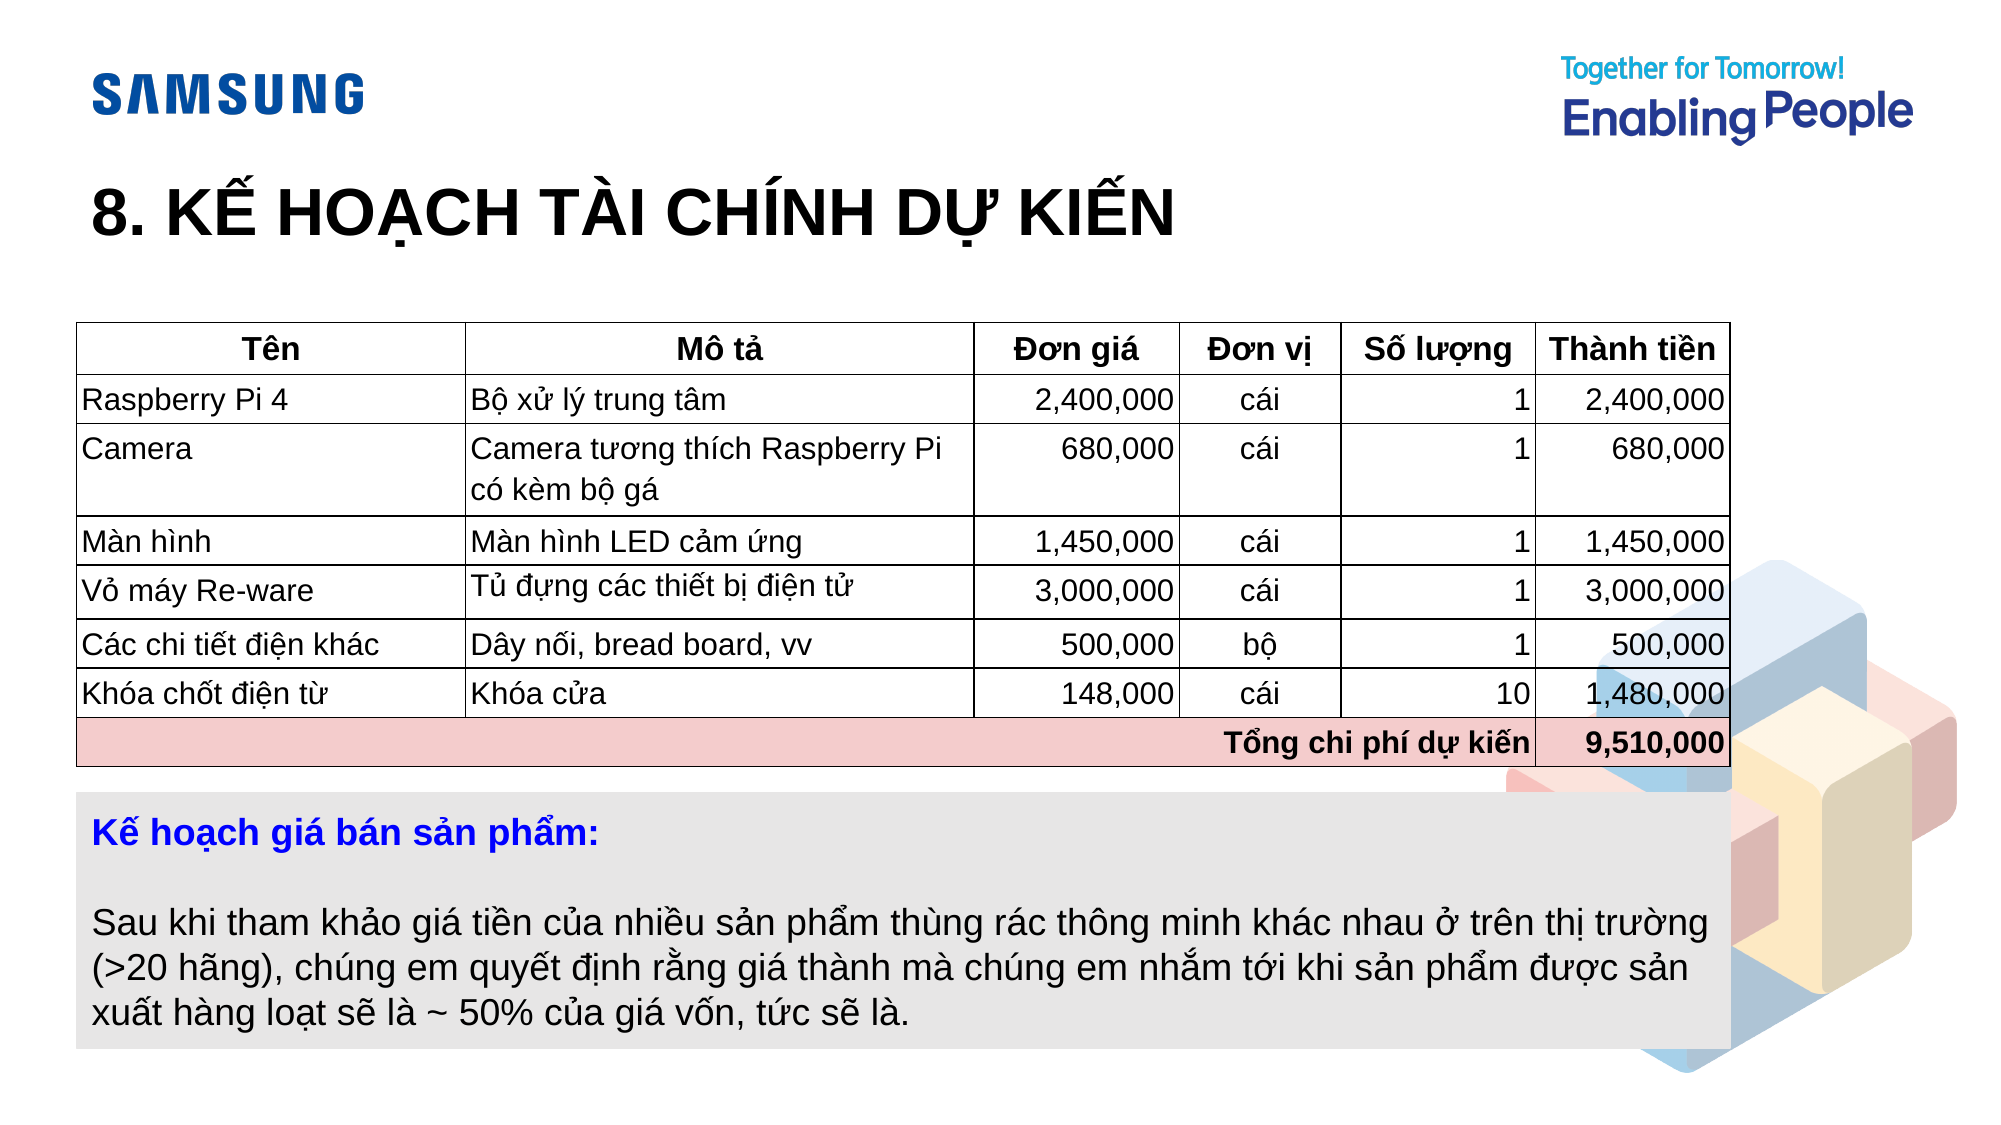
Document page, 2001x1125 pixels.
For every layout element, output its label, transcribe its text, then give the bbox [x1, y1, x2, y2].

table_cell 2,400,000 [1536, 375, 1729, 423]
table_cell Tổng chi phí dự kiến [77, 718, 1535, 766]
table_cell Vỏ máy Re-ware [77, 566, 465, 618]
table_cell cái [1180, 566, 1340, 618]
picture [1561, 56, 1913, 146]
table_cell 148,000 [975, 669, 1179, 717]
table_cell 9,510,000 [1536, 718, 1729, 766]
table_cell 1,450,000 [975, 517, 1179, 564]
table_header Mô tả [466, 323, 973, 374]
table_header Thành tiền [1536, 323, 1729, 374]
table_cell Dây nối, bread board, vv [466, 620, 973, 667]
table_cell 1 [1342, 566, 1535, 618]
table_cell Camera tương thích Raspberry Pi có kèm bộ gá [466, 424, 973, 515]
table_cell Màn hình LED cảm ứng [466, 517, 973, 564]
table_cell Khóa cửa [466, 669, 973, 717]
table_header Đơn vị [1180, 323, 1340, 374]
table_cell 2,400,000 [975, 375, 1179, 423]
table_header Số lượng [1342, 323, 1535, 374]
table_cell Khóa chốt điện từ [77, 669, 465, 717]
table_cell 1,450,000 [1536, 517, 1729, 564]
table_cell cái [1180, 424, 1340, 515]
table_cell 1,480,000 [1536, 669, 1729, 717]
table_cell cái [1180, 375, 1340, 423]
text_box Kế hoạch giá bán sản phẩm: Sau khi tham khảo giá tiền của nhiều sản phẩm thùng rác thông minh khác nhau ở trên thị trường (>20 hãng), chúng em quyết định rằng giá thành mà chúng em nhắm tới khi sản phẩm được sản xuất hàng loạt sẽ là ~ 50% của giá vốn, tức sẽ là. [76, 792, 1731, 1048]
table_cell cái [1180, 517, 1340, 564]
table_cell Các chi tiết điện khác [77, 620, 465, 667]
table_cell 680,000 [975, 424, 1179, 515]
table_cell 500,000 [1536, 620, 1729, 667]
table_cell 1 [1342, 375, 1535, 423]
table_header Đơn giá [975, 323, 1179, 374]
table_cell 1 [1342, 424, 1535, 515]
table_cell bộ [1180, 620, 1340, 667]
table_cell 1 [1342, 620, 1535, 667]
table_cell Tủ đựng các thiết bị điện tử [466, 566, 973, 618]
table_cell 500,000 [975, 620, 1179, 667]
table_cell Bộ xử lý trung tâm [466, 375, 973, 423]
table_header Tên [77, 323, 465, 374]
table_cell cái [1180, 669, 1340, 717]
table_cell 3,000,000 [975, 566, 1179, 618]
table_cell 1 [1342, 517, 1535, 564]
table_cell Camera [77, 424, 465, 515]
table_cell Raspberry Pi 4 [77, 375, 465, 423]
table_cell Màn hình [77, 517, 465, 564]
table_cell 680,000 [1536, 424, 1729, 515]
table_cell 3,000,000 [1536, 566, 1729, 618]
picture [93, 73, 363, 107]
table_cell 10 [1342, 669, 1535, 717]
title 8. KẾ HOẠCH TÀI CHÍNH DỰ KIẾN [76, 107, 1203, 310]
